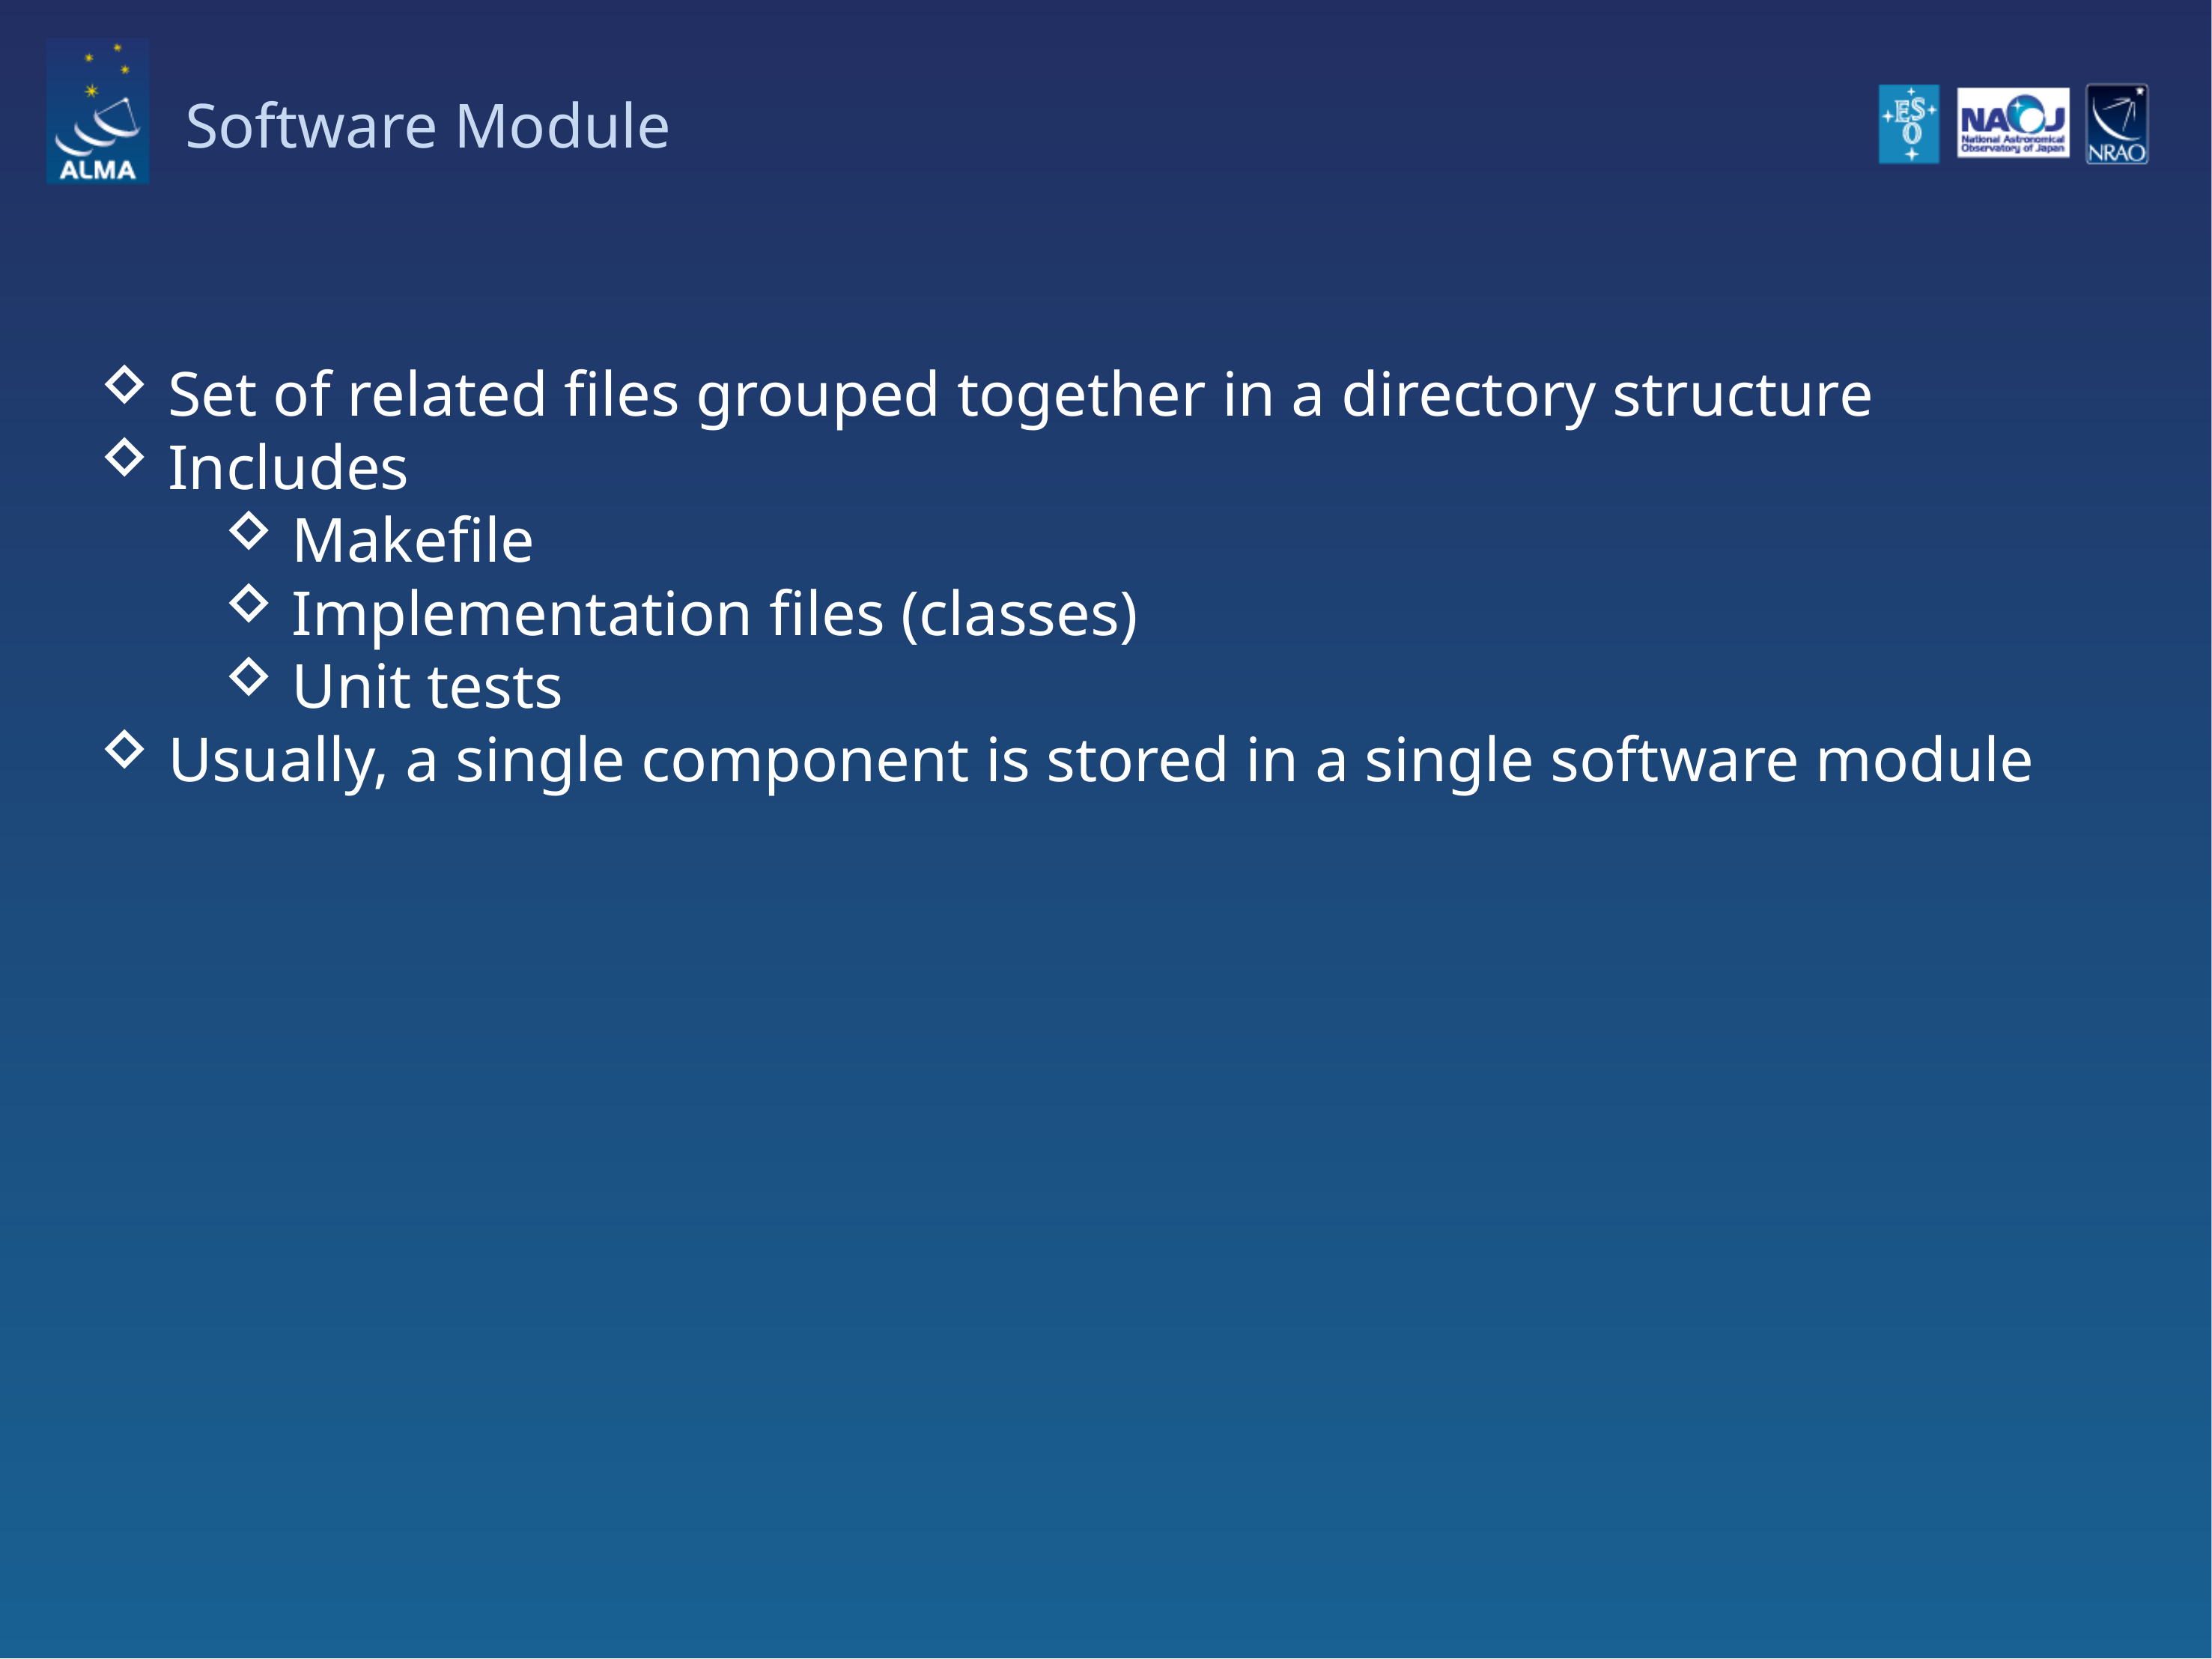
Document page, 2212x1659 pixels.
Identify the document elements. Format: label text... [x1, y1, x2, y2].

text_box Set of related files grouped together in a directory structure Includes Makefile Implementation files (classes) Unit tests Usually, a single component is stored in a single software module [86, 349, 2130, 799]
title Software Module [160, 73, 1855, 173]
picture [0, 0, 2212, 1658]
